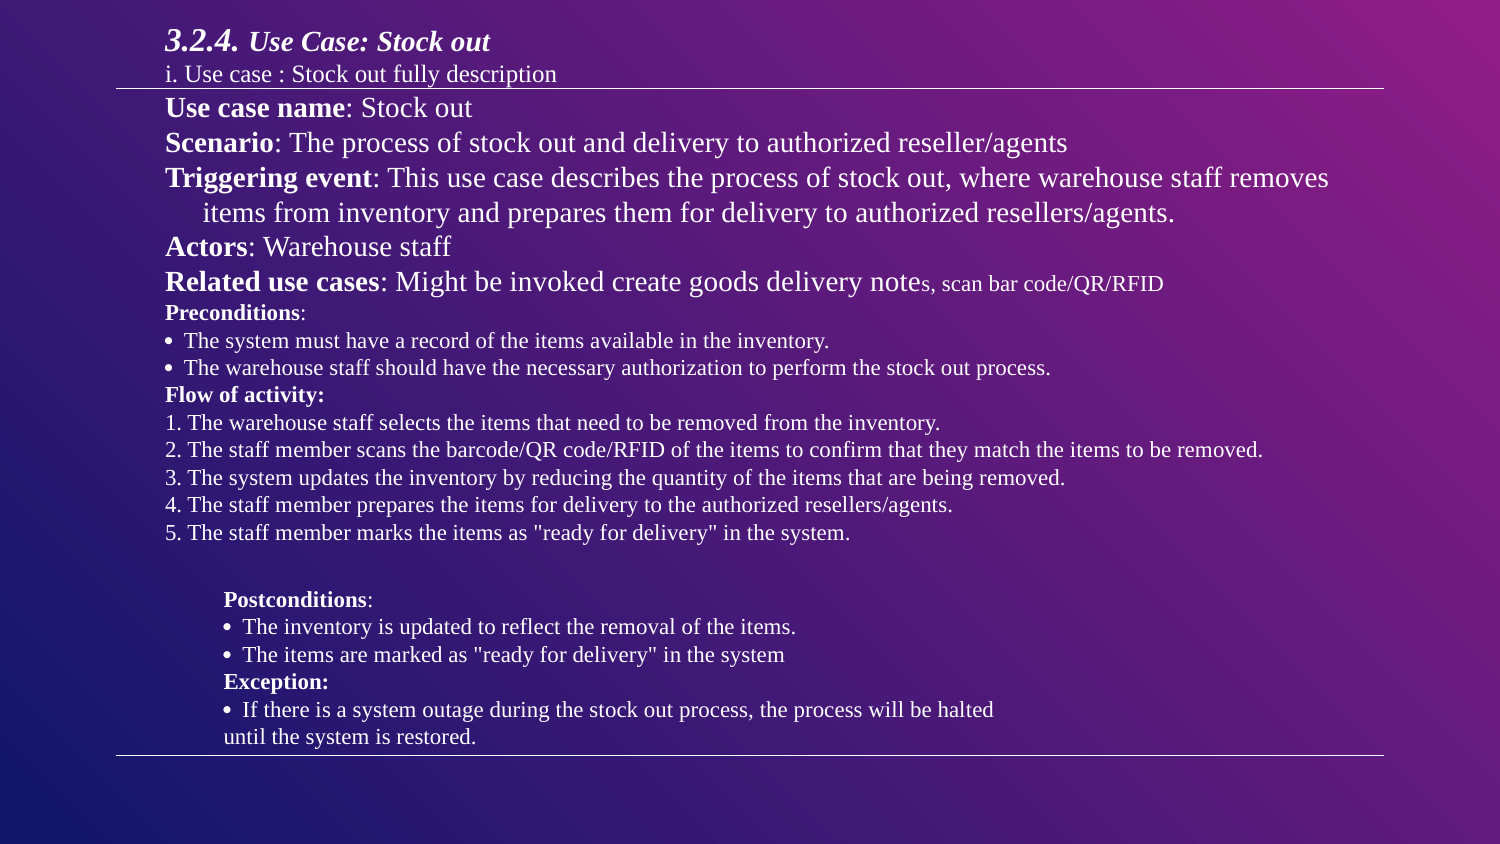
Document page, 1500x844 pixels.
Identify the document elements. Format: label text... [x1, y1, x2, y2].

text_box Postconditions: · The inventory is updated to reflect the removal of the items. · The items are marked as "ready for delivery" in the system Exception: · If there is a system outage during the stock out process, the process will be halted until the system is restored. [208, 576, 1043, 757]
text_box 3.2.4. Use Case: Stock out i. Use case : Stock out fully description Use case name: Stock out Scenario: The process of stock out and delivery to authorized reseller/agents Triggering event: This use case describes the process of stock out, where warehouse staff removes items from inventory and prepares them for delivery to authorized resellers/agents. Actors: Warehouse staff Related use cases: Might be invoked create goods delivery notes, scan bar code/QR/RFID Preconditions: · The system must have a record of the items available in the inventory. · The warehouse staff should have the necessary authorization to perform the stock out process. Flow of activity: 1. The warehouse staff selects the items that need to be removed from the inventory. 2. The staff member scans the barcode/QR code/RFID of the items to confirm that they match the items to be removed. 3. The system updates the inventory by reducing the quantity of the items that are being removed. 4. The staff member prepares the items for delivery to the authorized resellers/agents. 5. The staff member marks the items as "ready for delivery" in the system. [150, 10, 1372, 553]
